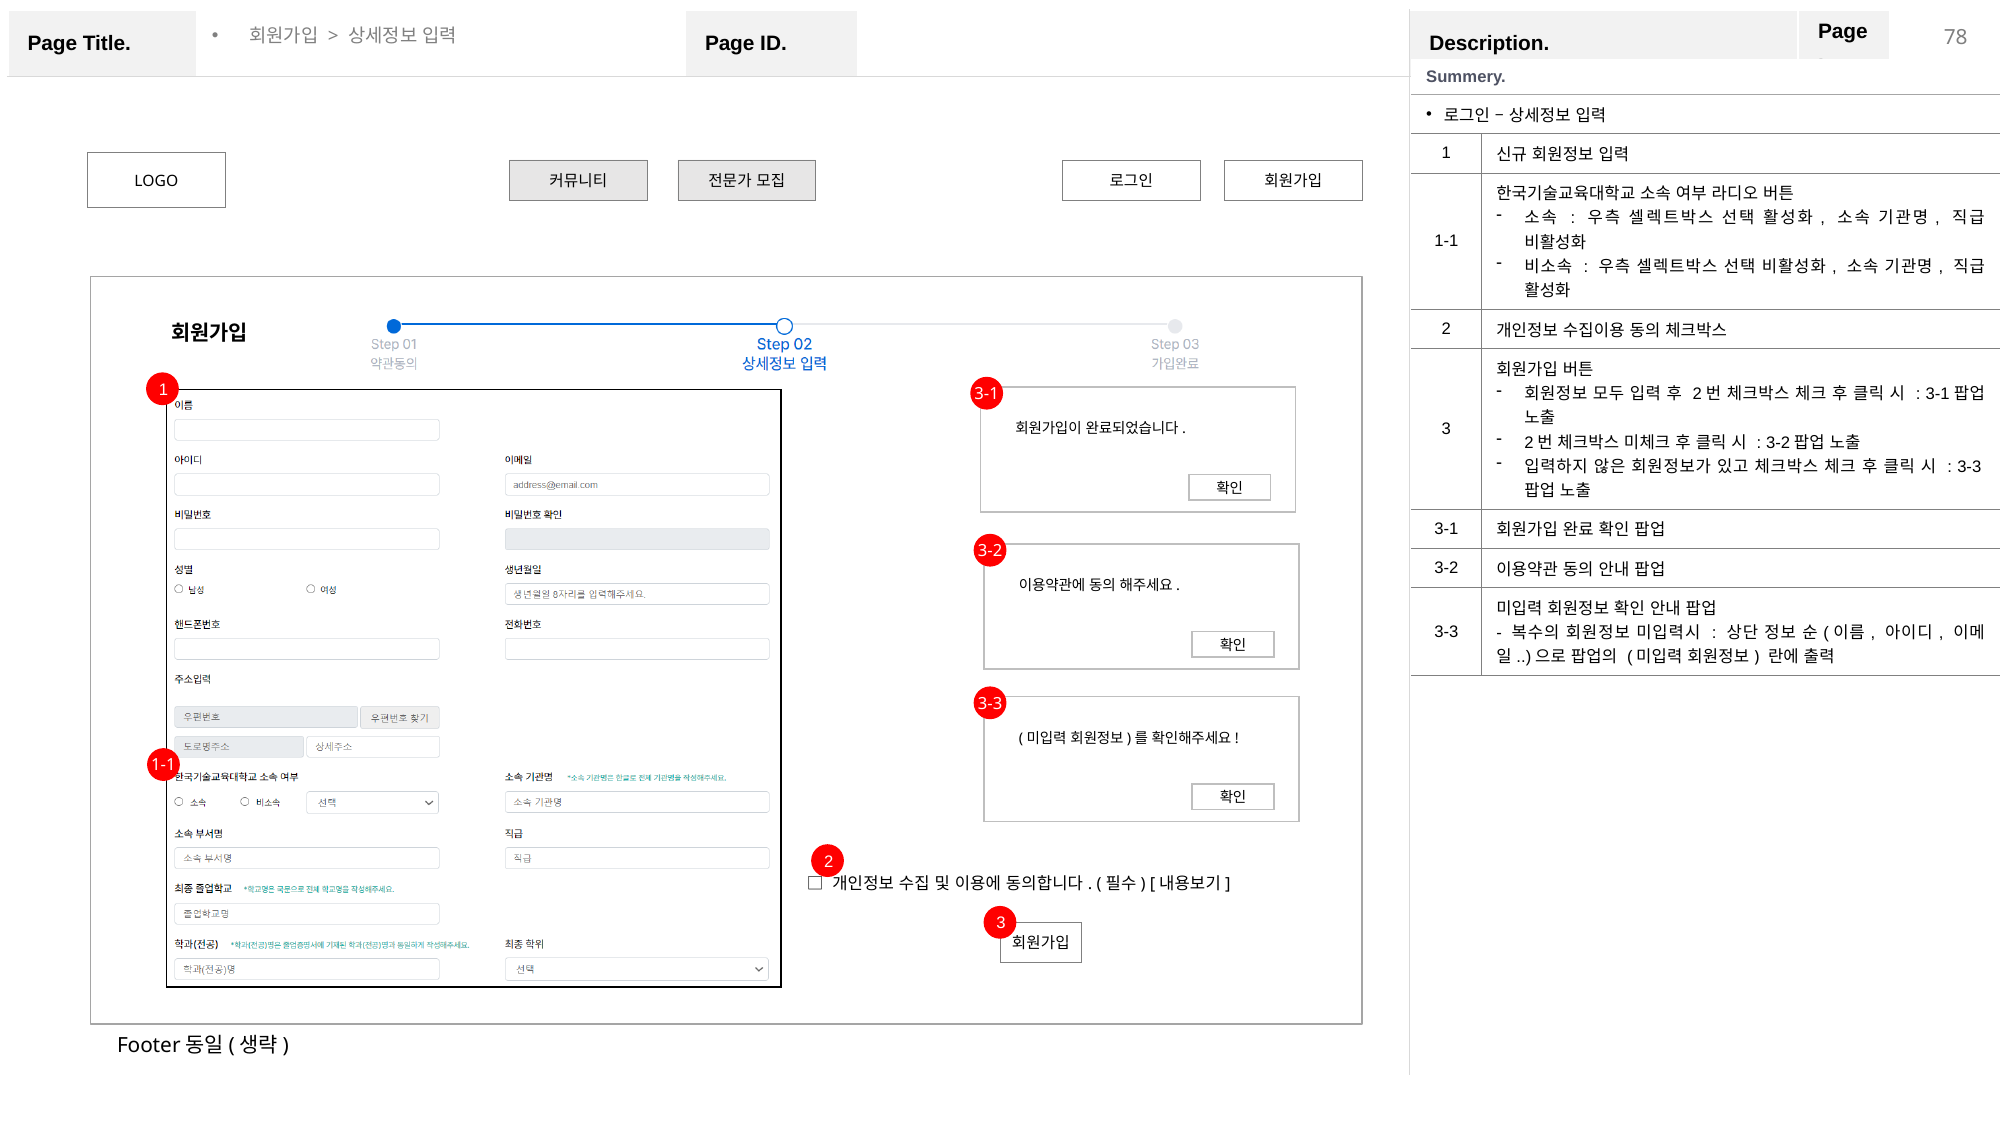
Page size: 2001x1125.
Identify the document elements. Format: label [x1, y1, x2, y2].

table_cell [1482, 549, 2000, 587]
table_header [1411, 59, 2000, 94]
table_cell [1482, 588, 2000, 675]
table_cell [1411, 510, 1481, 548]
list [196, 18, 684, 55]
table_cell [1411, 349, 1481, 509]
table_cell [1411, 134, 1481, 173]
table_cell [1411, 588, 1481, 675]
table_cell [1482, 510, 2000, 548]
text_box [509, 159, 816, 200]
picture [167, 293, 1225, 987]
text_box [90, 276, 1423, 1064]
table_cell [1482, 349, 2000, 509]
table_cell [1482, 310, 2000, 348]
text_box [86, 151, 226, 209]
table_cell [1482, 134, 2000, 173]
table_cell [1411, 310, 1481, 348]
text_box [1223, 159, 1363, 201]
table_cell [1411, 95, 2000, 133]
table_cell [1411, 174, 1481, 309]
table_cell [1482, 174, 2000, 309]
text_box [1061, 159, 1201, 201]
table_cell [1411, 549, 1481, 587]
